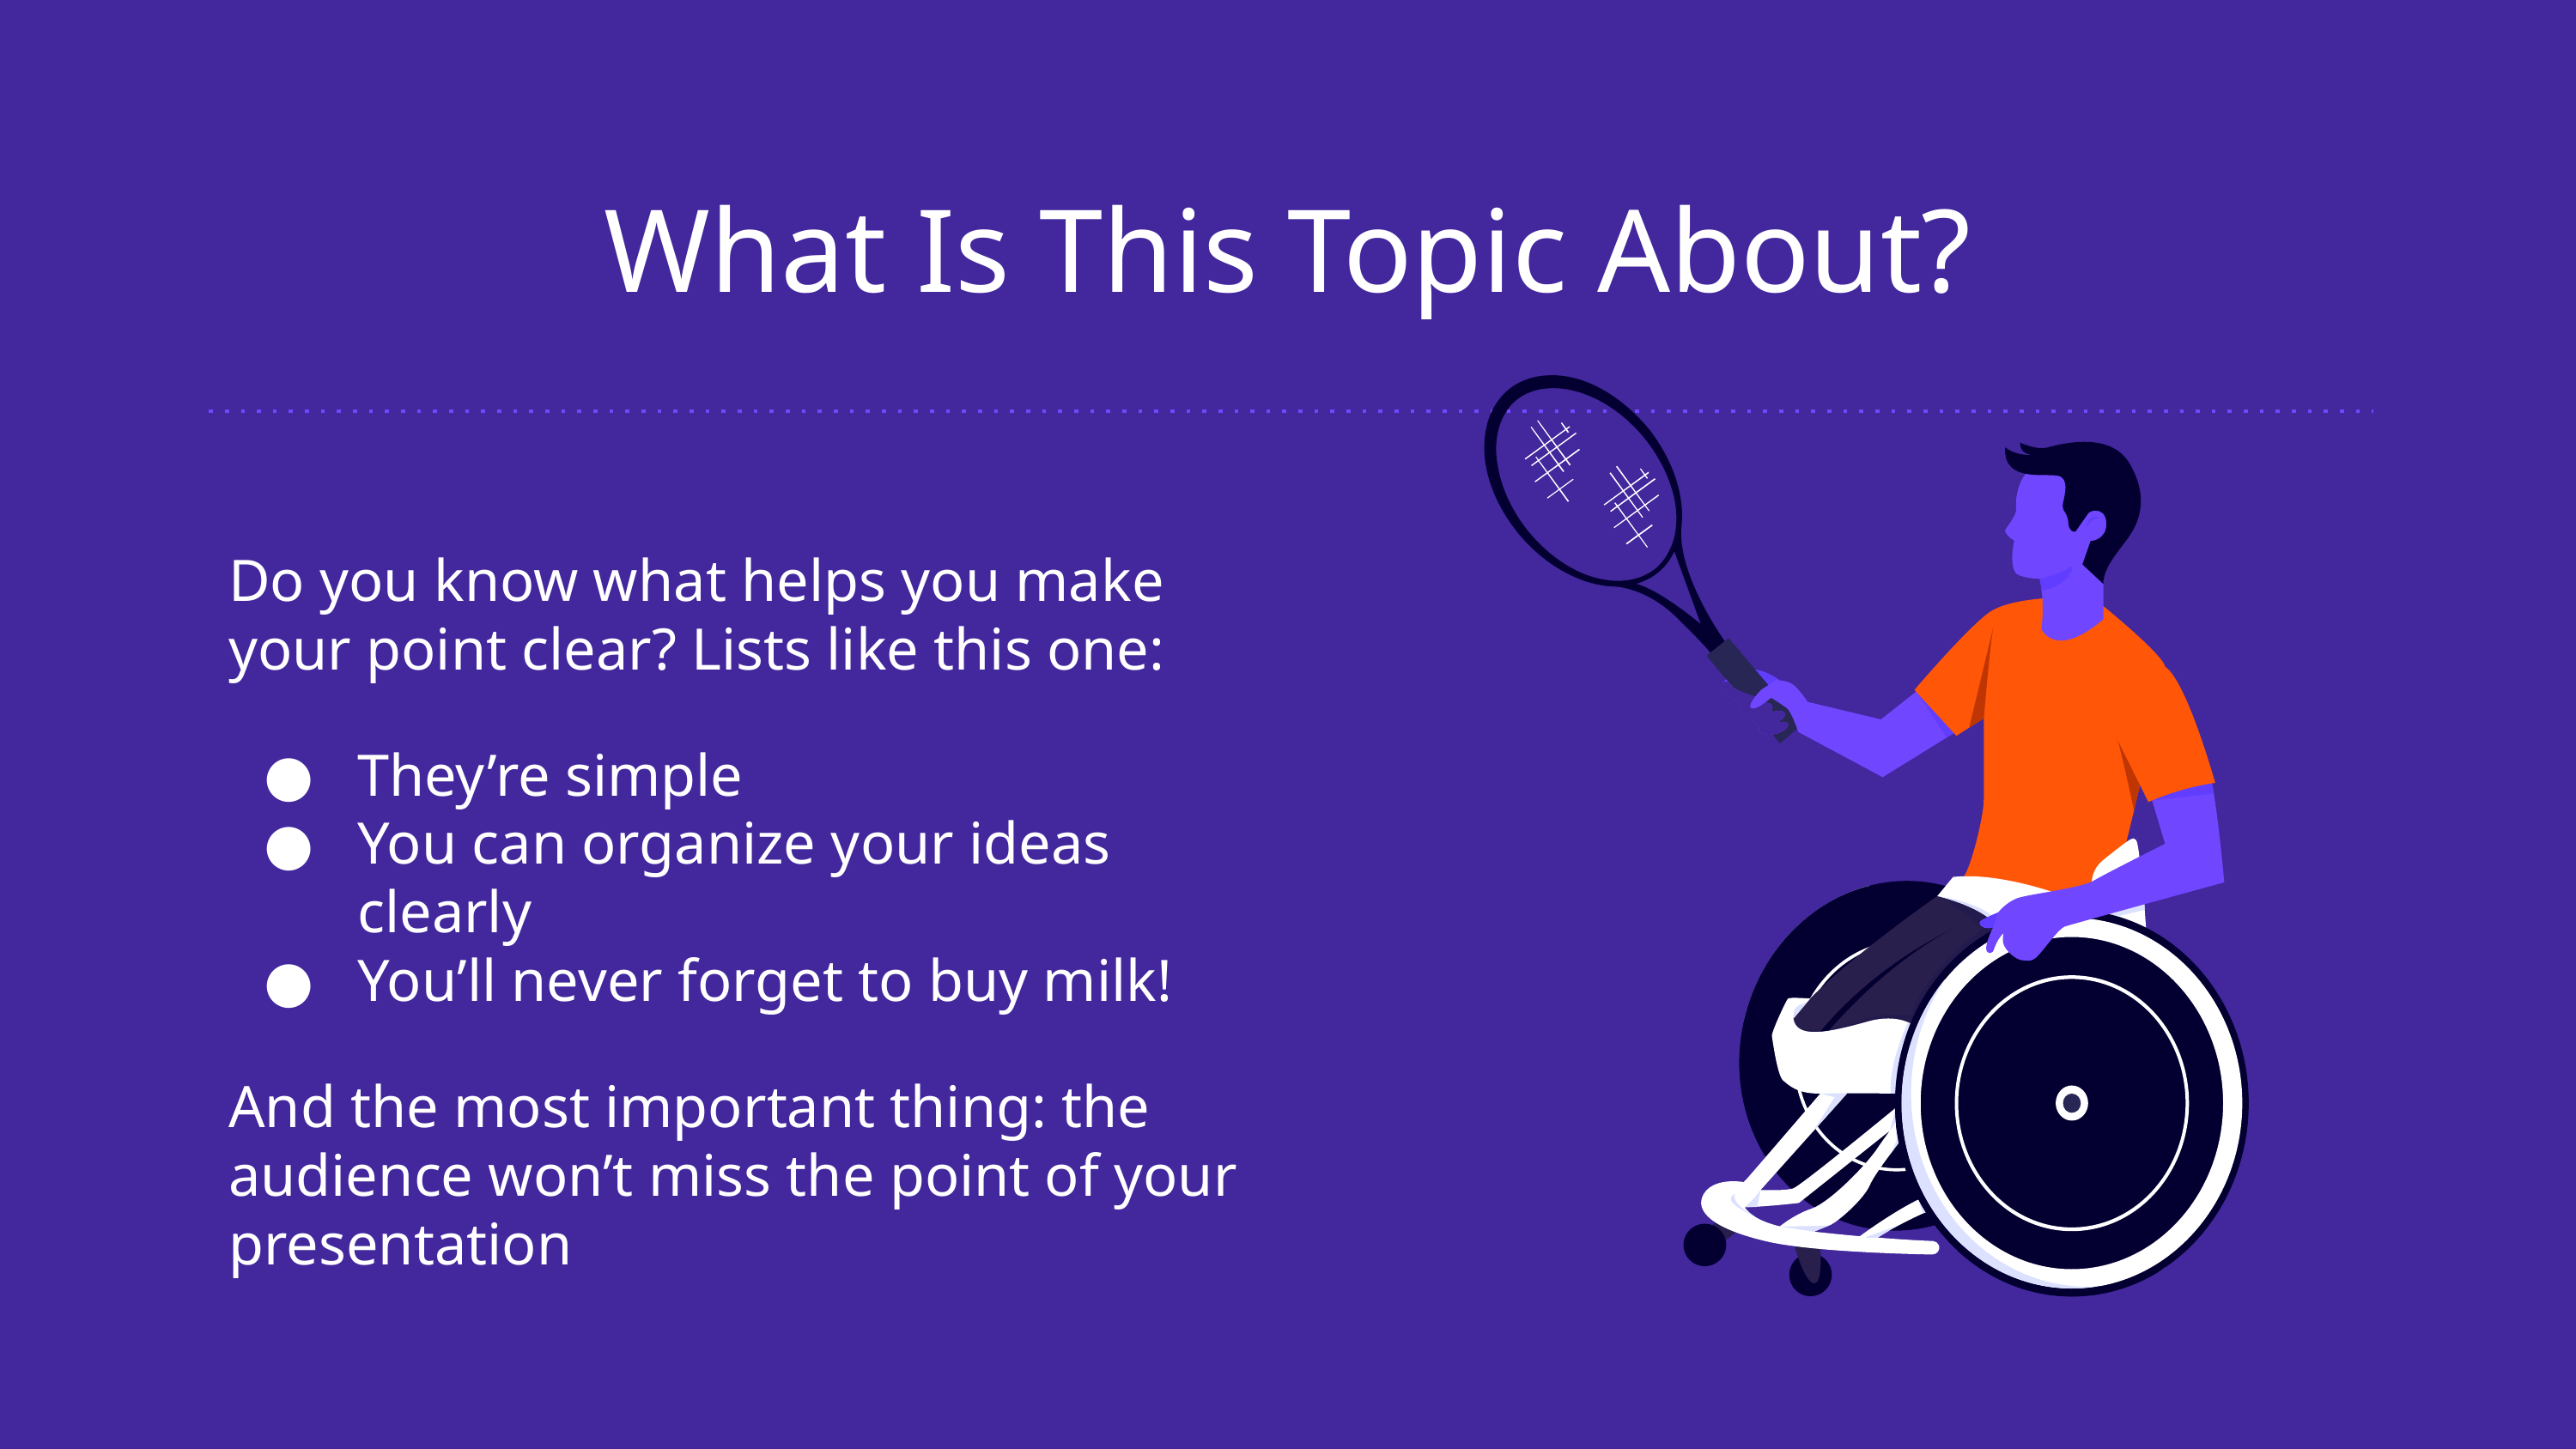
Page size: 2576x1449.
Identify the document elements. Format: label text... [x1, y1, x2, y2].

title What Is This Topic About? [203, 152, 2373, 314]
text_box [1483, 374, 2250, 1297]
list Do you know what helps you make your point clear? Lists like this one: They’re simple You can organize your ideas clearly You’ll never forget to buy milk! And the most important thing: the audience won’t miss the point of your presentation [203, 522, 1289, 1298]
